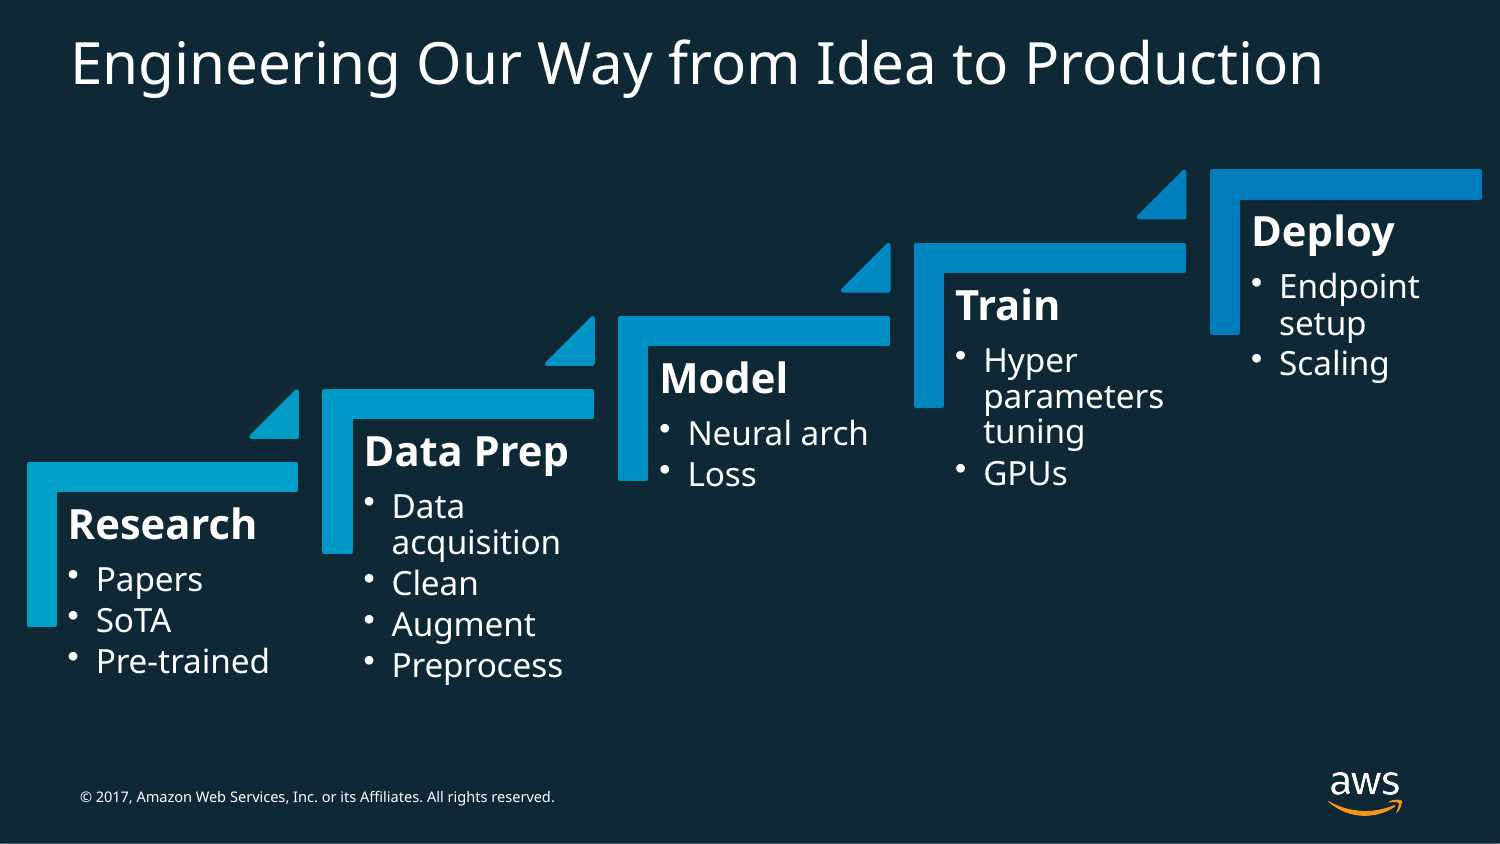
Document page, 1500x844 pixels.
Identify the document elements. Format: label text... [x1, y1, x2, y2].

title Engineering Our Way from Idea to Production [55, 18, 1402, 106]
picture [1328, 772, 1402, 816]
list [28, 108, 1481, 767]
